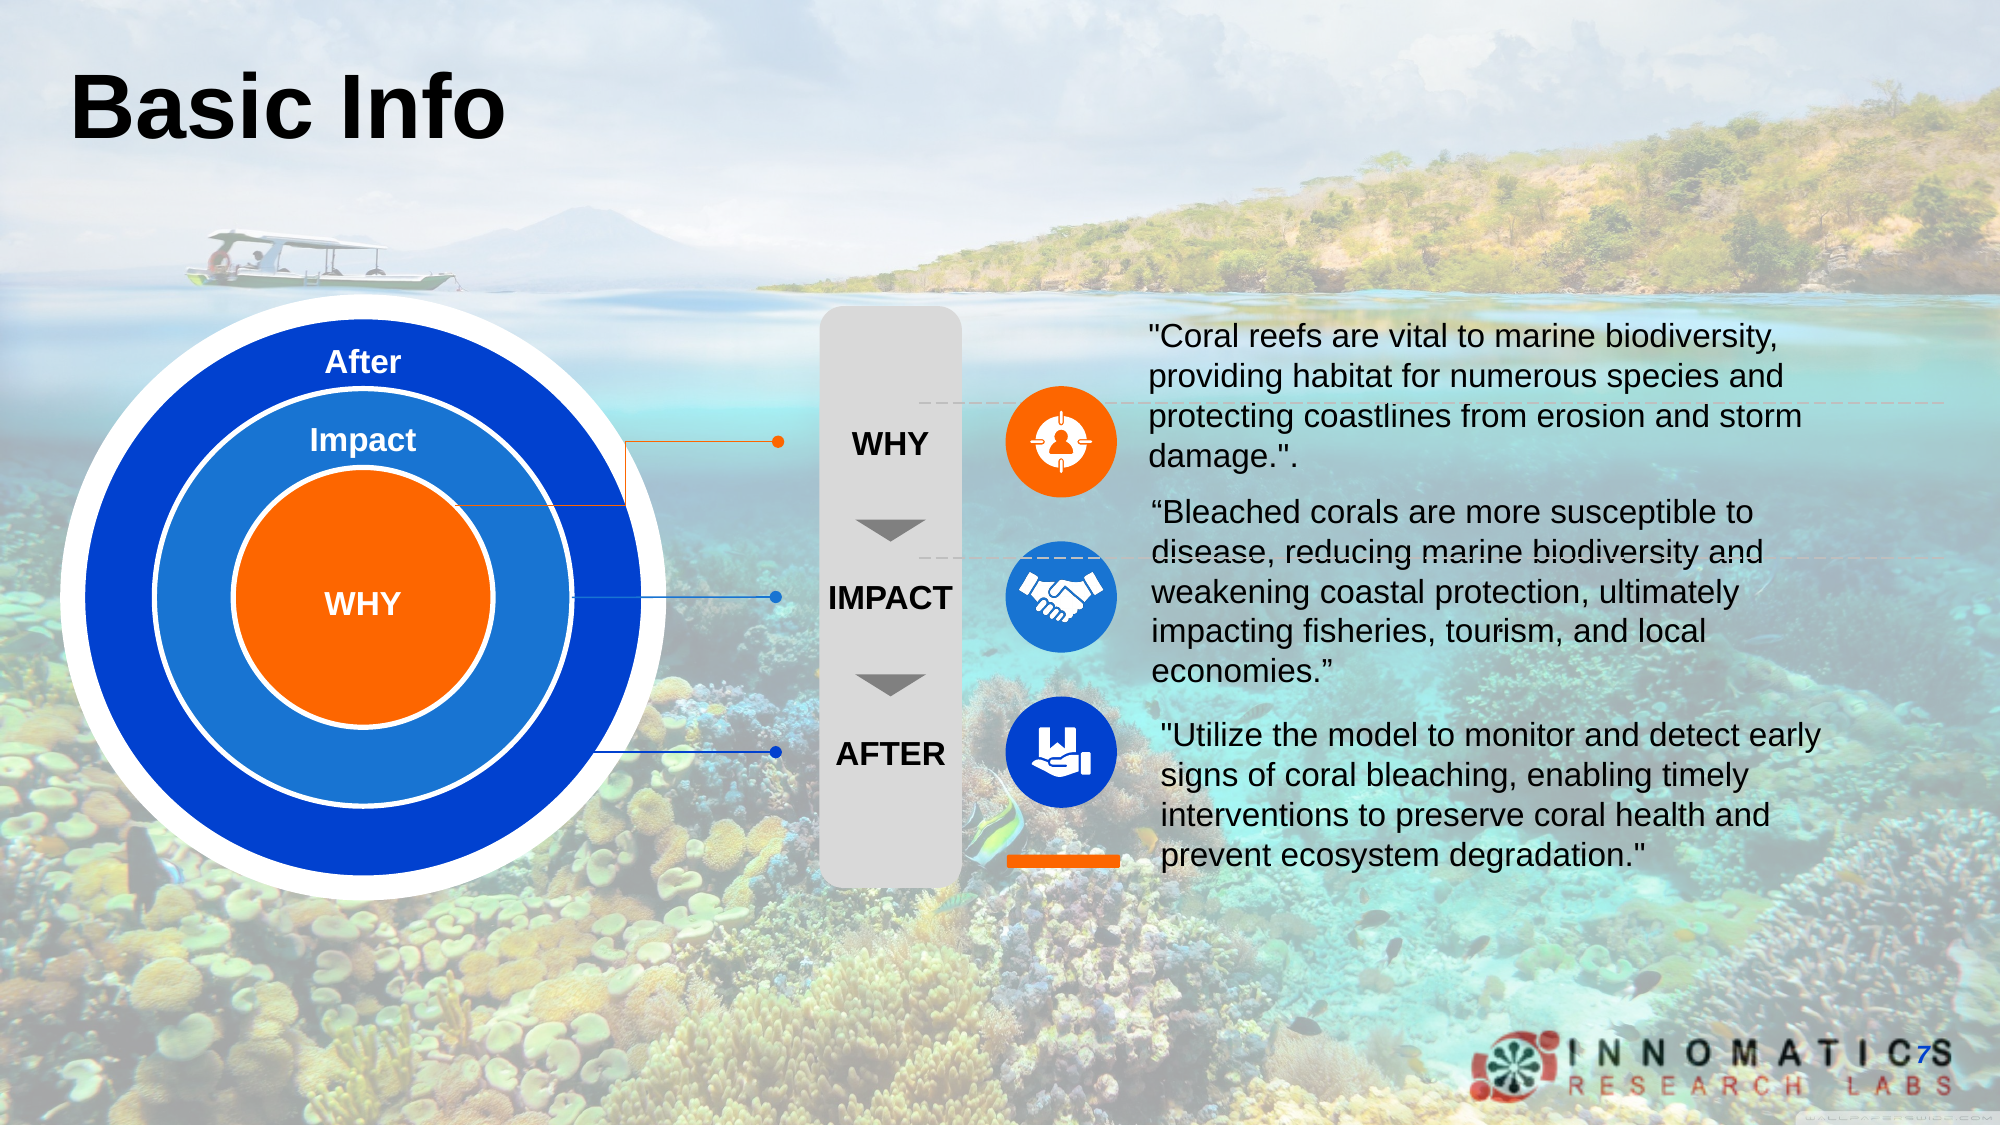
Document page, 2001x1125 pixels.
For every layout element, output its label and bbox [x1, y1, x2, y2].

text_box [454, 441, 779, 506]
text_box [1005, 385, 1118, 498]
text_box [918, 402, 1949, 559]
text_box [1005, 696, 1118, 809]
picture [0, 0, 2000, 1125]
